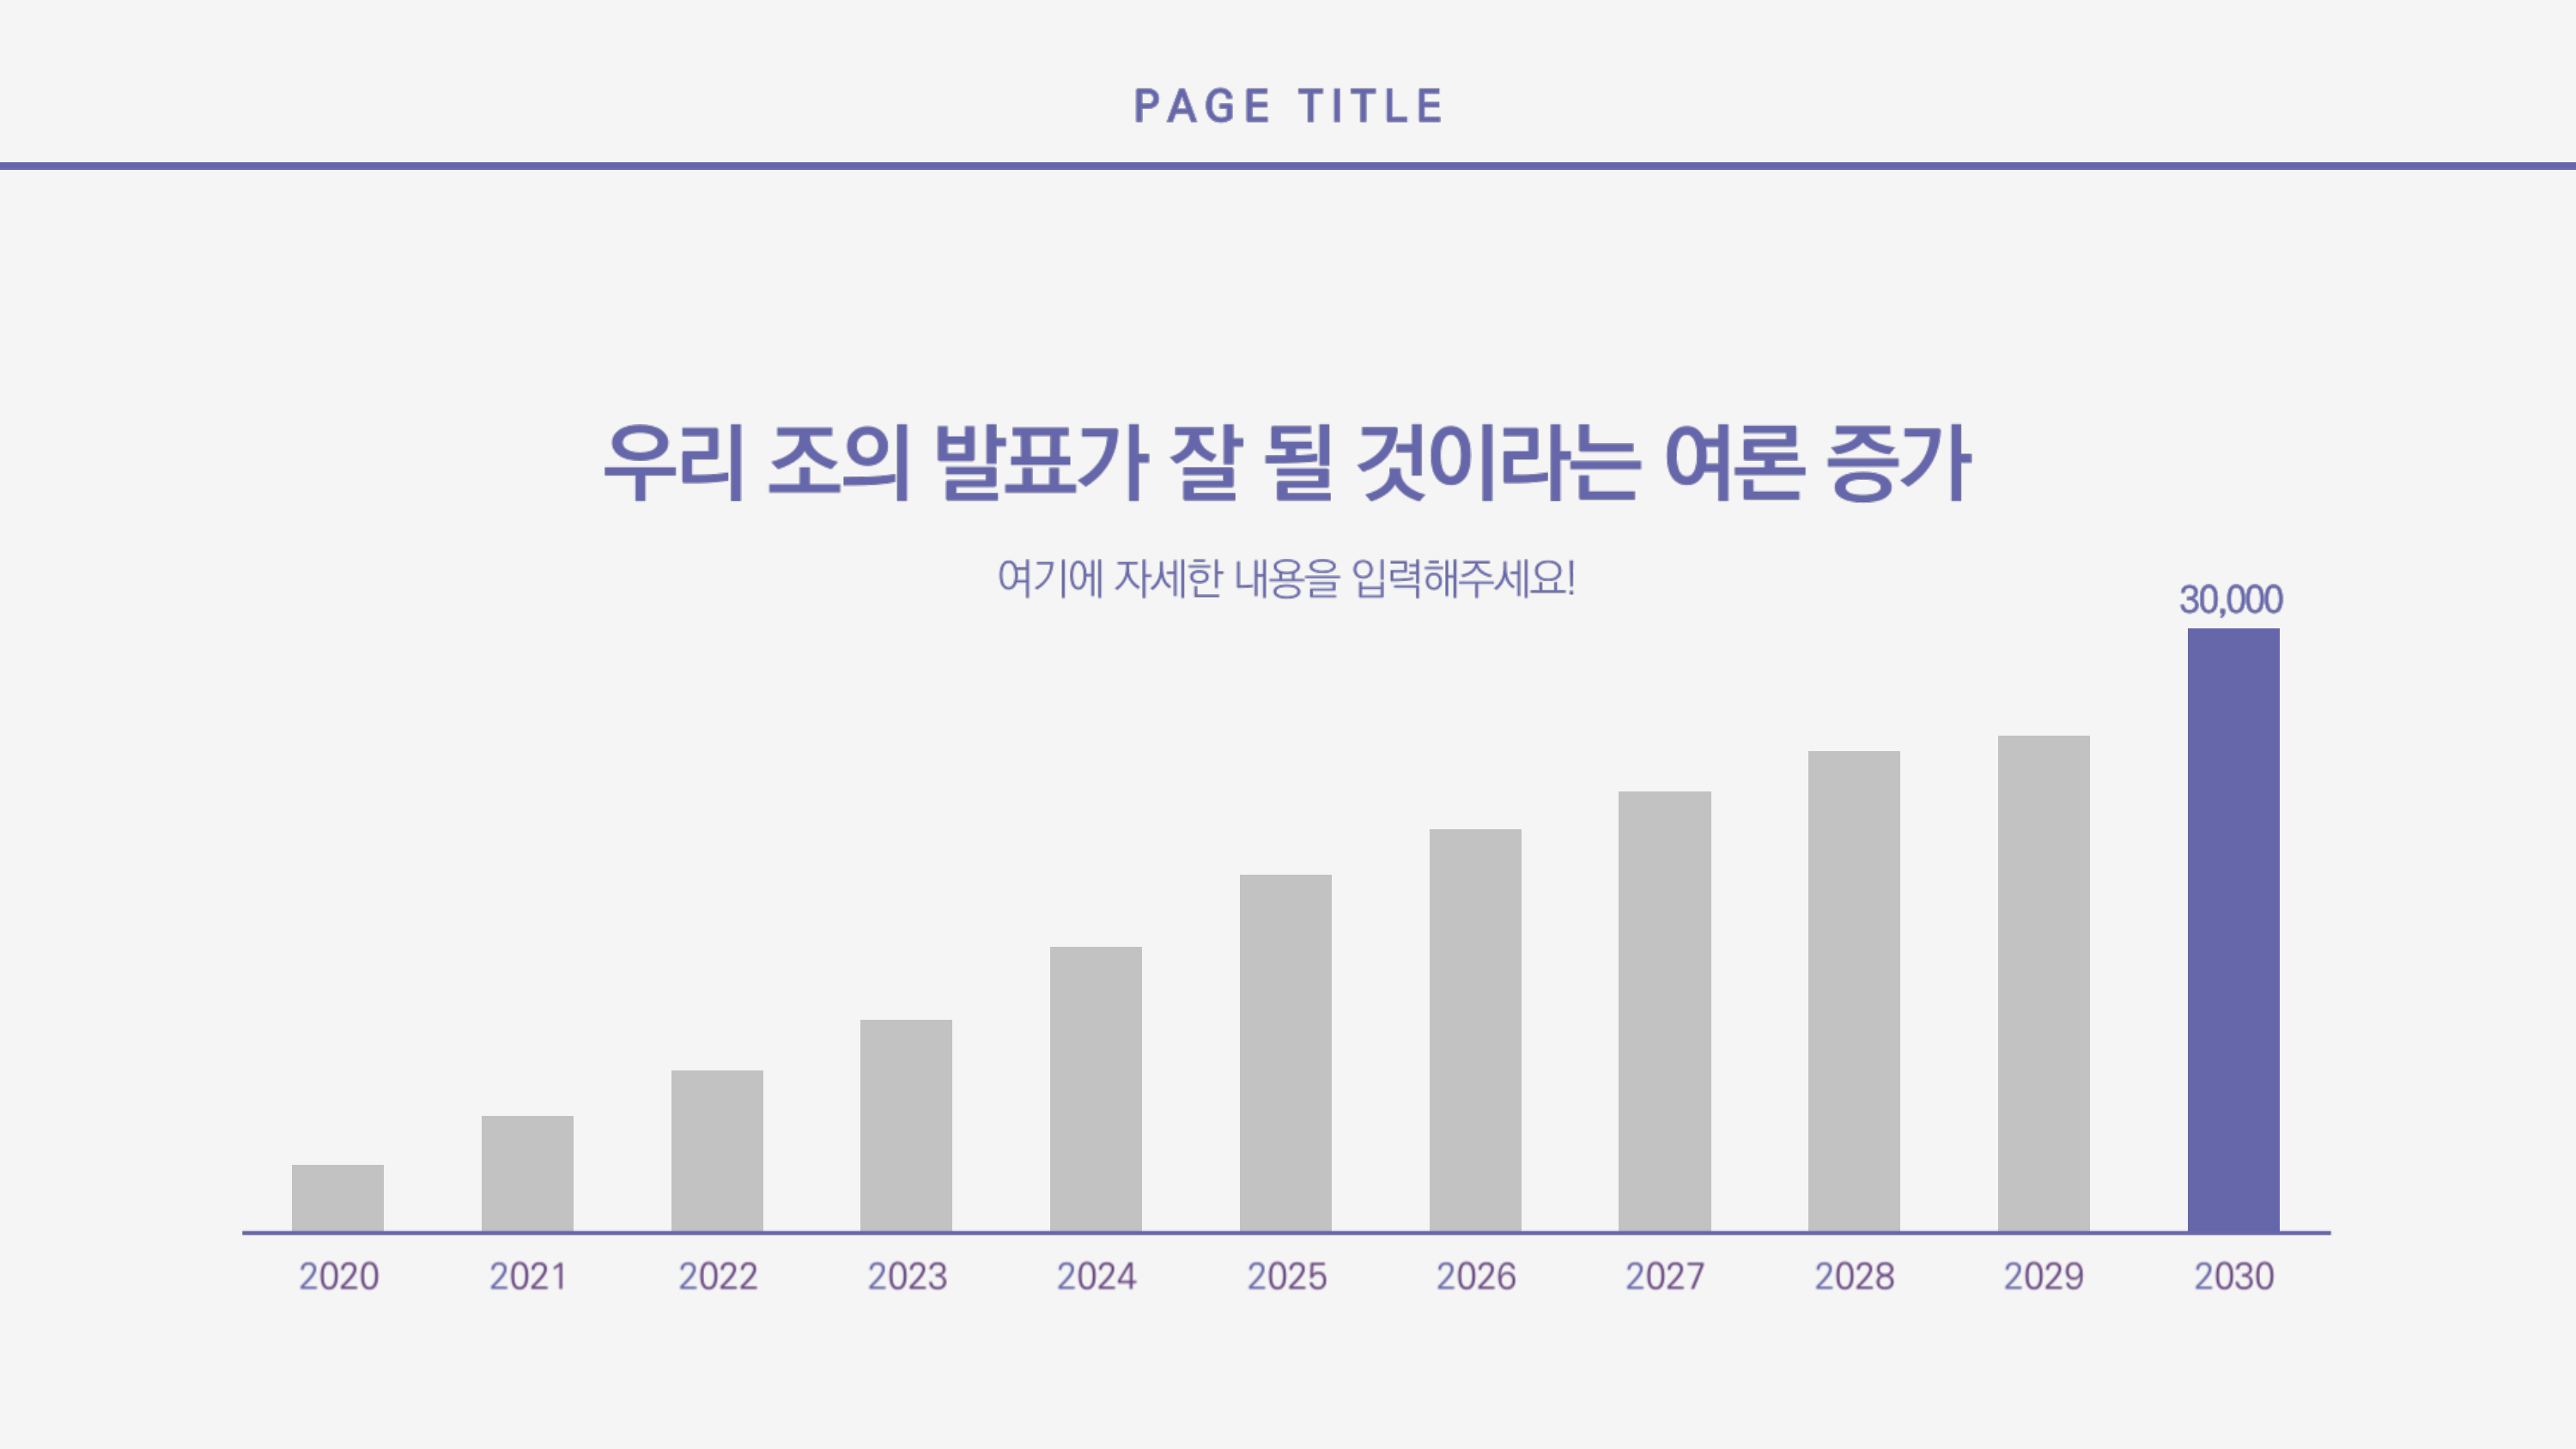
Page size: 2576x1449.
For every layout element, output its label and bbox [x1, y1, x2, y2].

text_box [1050, 947, 1143, 1186]
text_box [860, 1020, 953, 1186]
text_box [482, 1116, 574, 1186]
text_box [1808, 751, 1901, 1186]
text_box [292, 1164, 385, 1186]
text_box [0, 162, 2576, 170]
picture [0, 1189, 2576, 1364]
text_box [1619, 791, 1711, 1186]
picture [260, 392, 2011, 542]
picture [2129, 571, 2300, 634]
picture [885, 543, 1601, 619]
text_box [671, 1070, 763, 1186]
text_box [1429, 829, 1522, 1186]
picture [884, 71, 1460, 142]
text_box [1240, 875, 1332, 1186]
text_box [2187, 641, 2280, 1186]
text_box [1998, 735, 2090, 1186]
